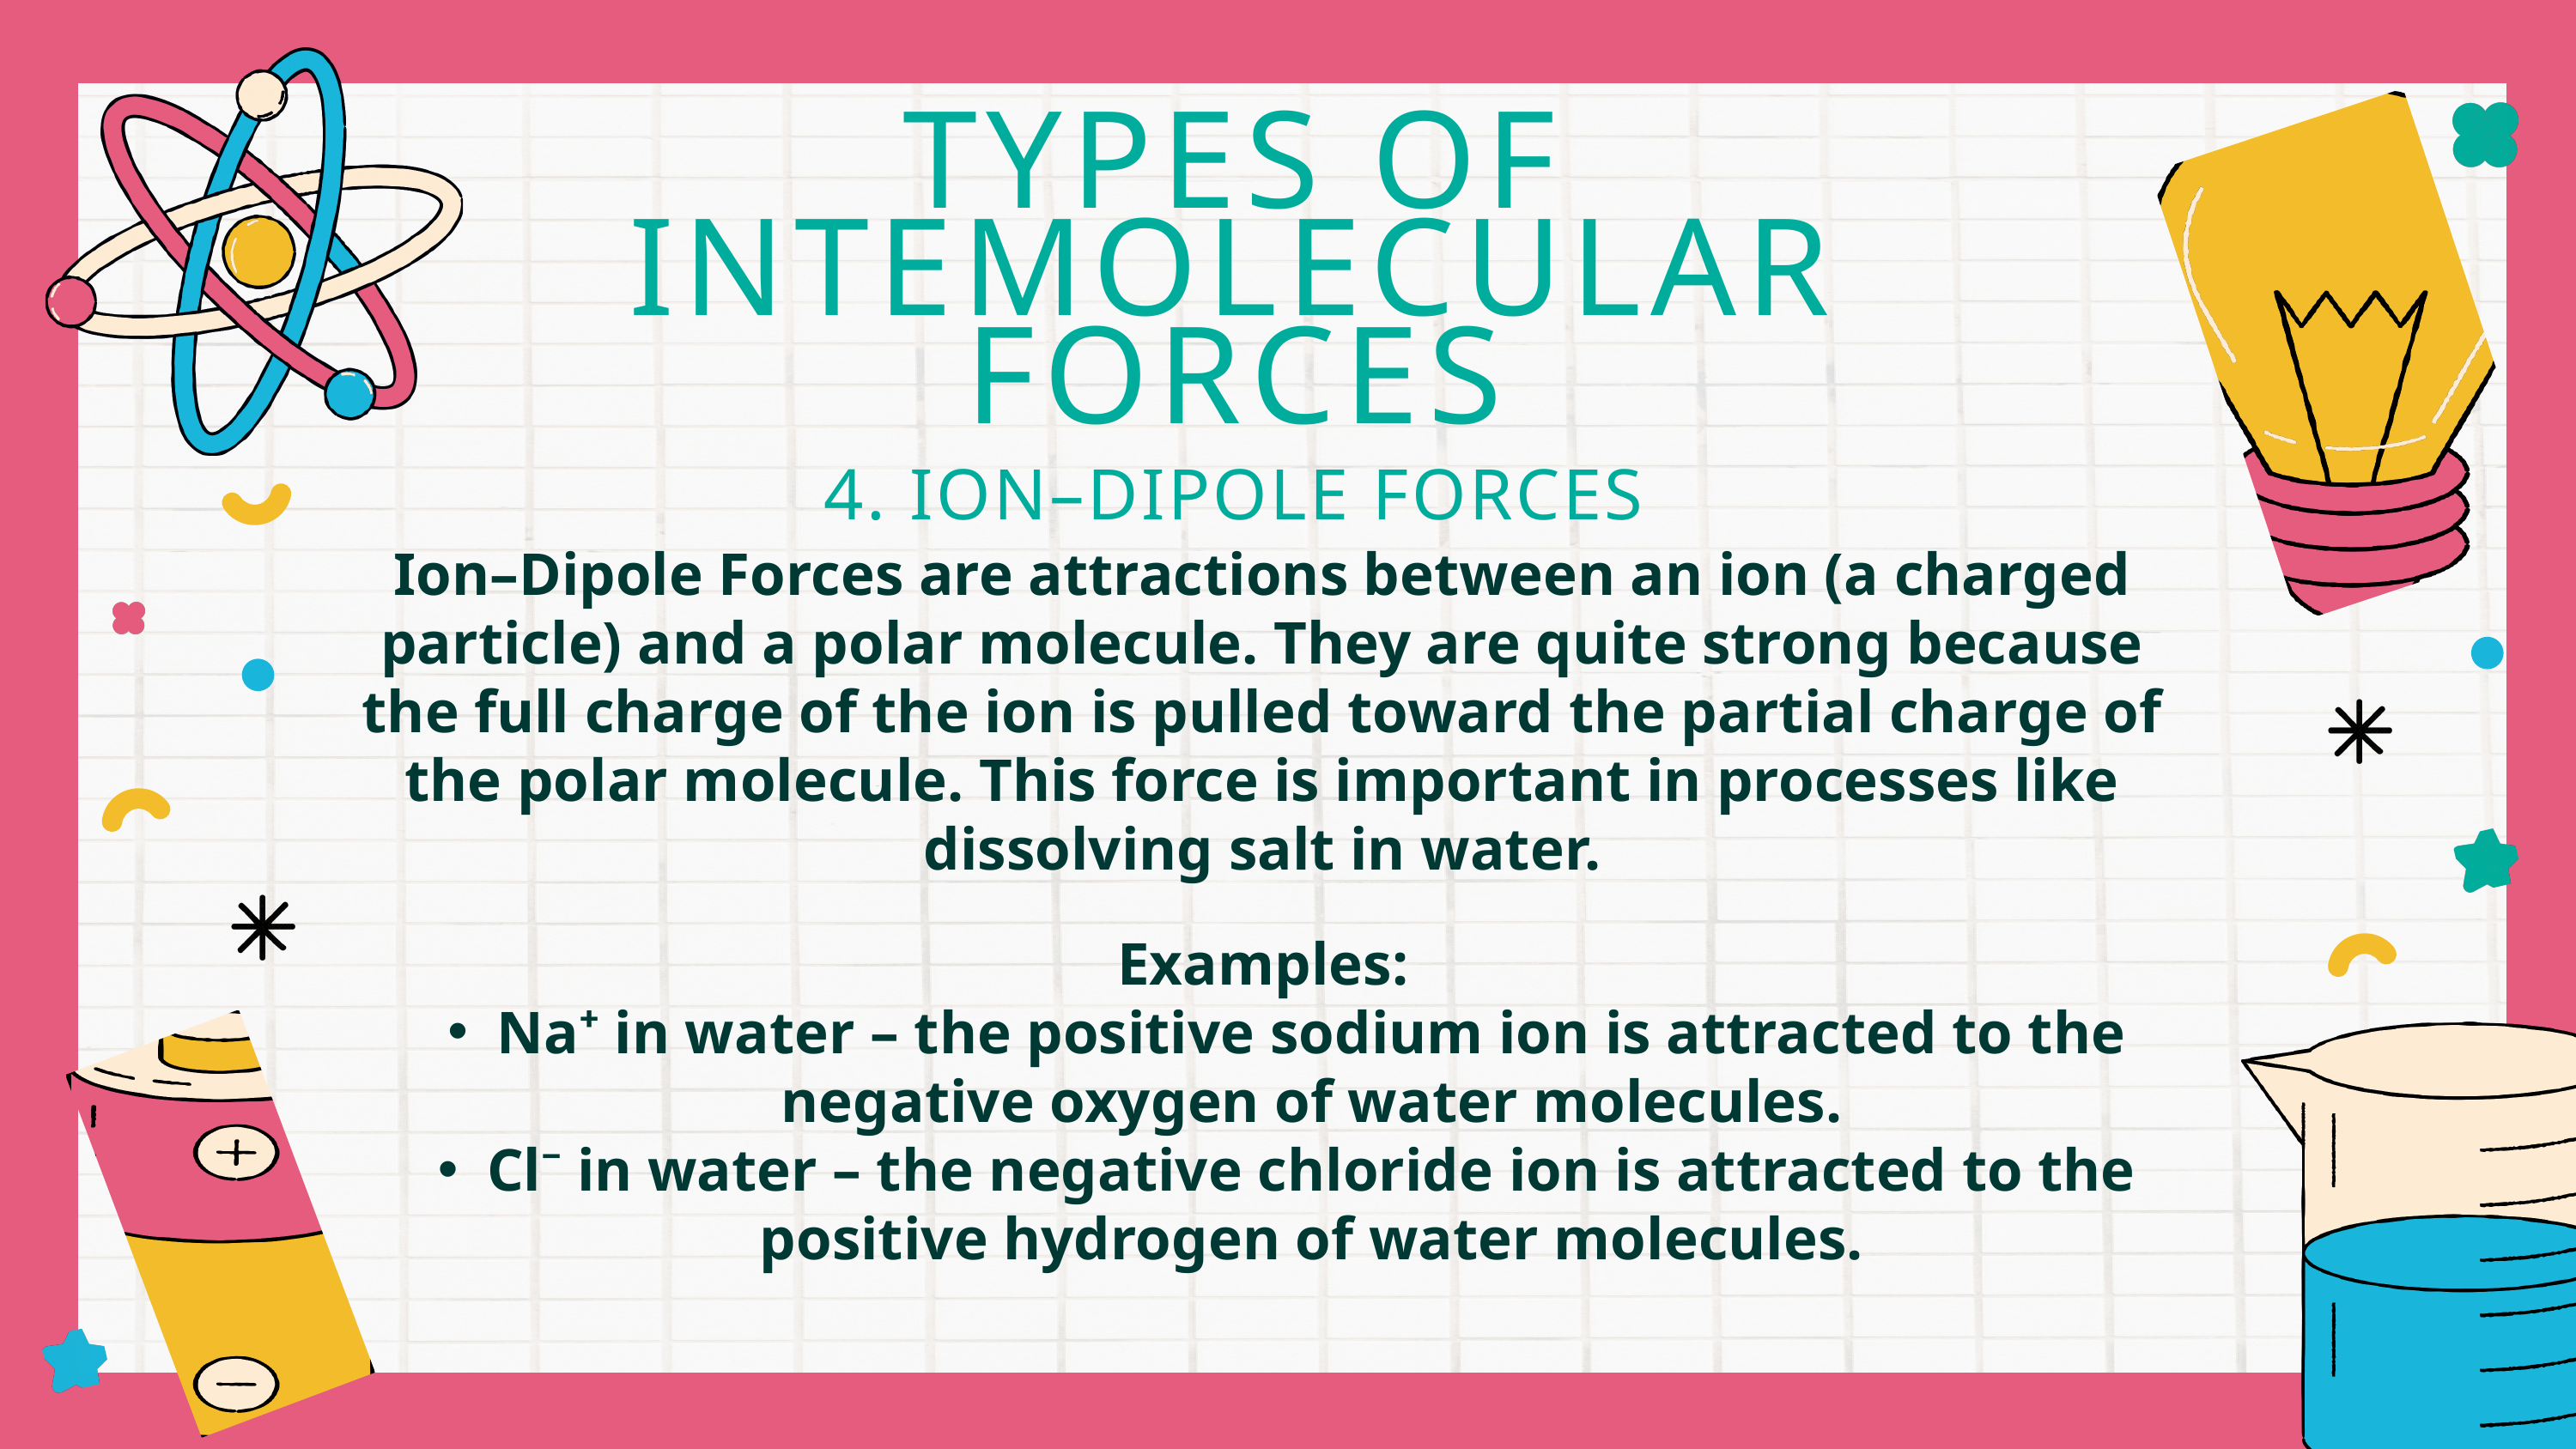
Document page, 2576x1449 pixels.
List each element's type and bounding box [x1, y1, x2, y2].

text_box [2470, 636, 2504, 670]
text_box [98, 788, 170, 827]
text_box [2324, 933, 2396, 972]
text_box [222, 487, 294, 525]
text_box [0, 0, 2576, 1449]
text_box [241, 658, 275, 692]
